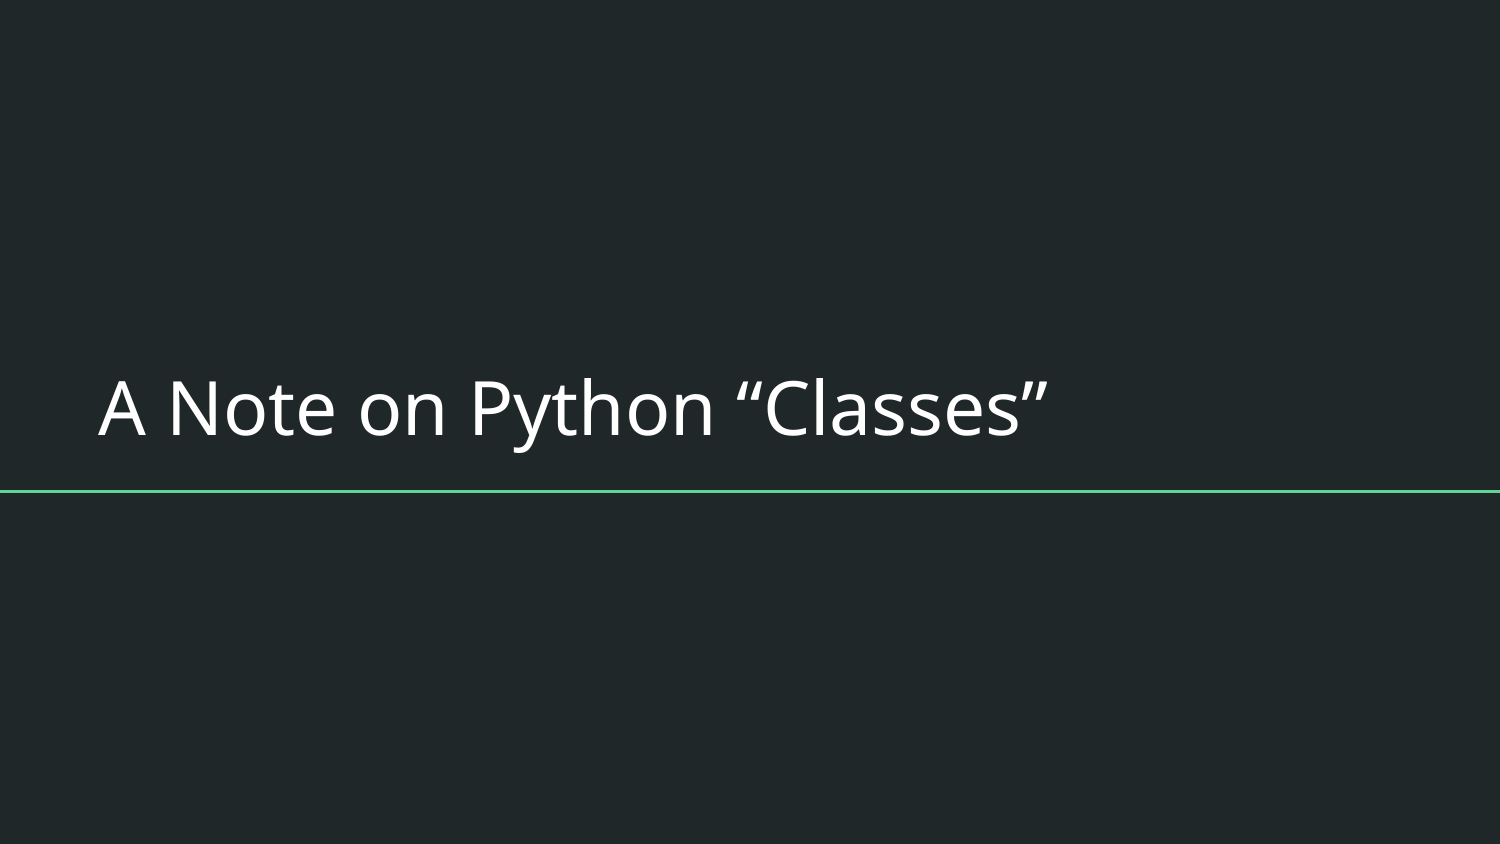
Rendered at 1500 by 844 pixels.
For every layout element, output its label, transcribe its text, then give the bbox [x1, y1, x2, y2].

title A Note on Python “Classes” [83, 337, 1417, 466]
